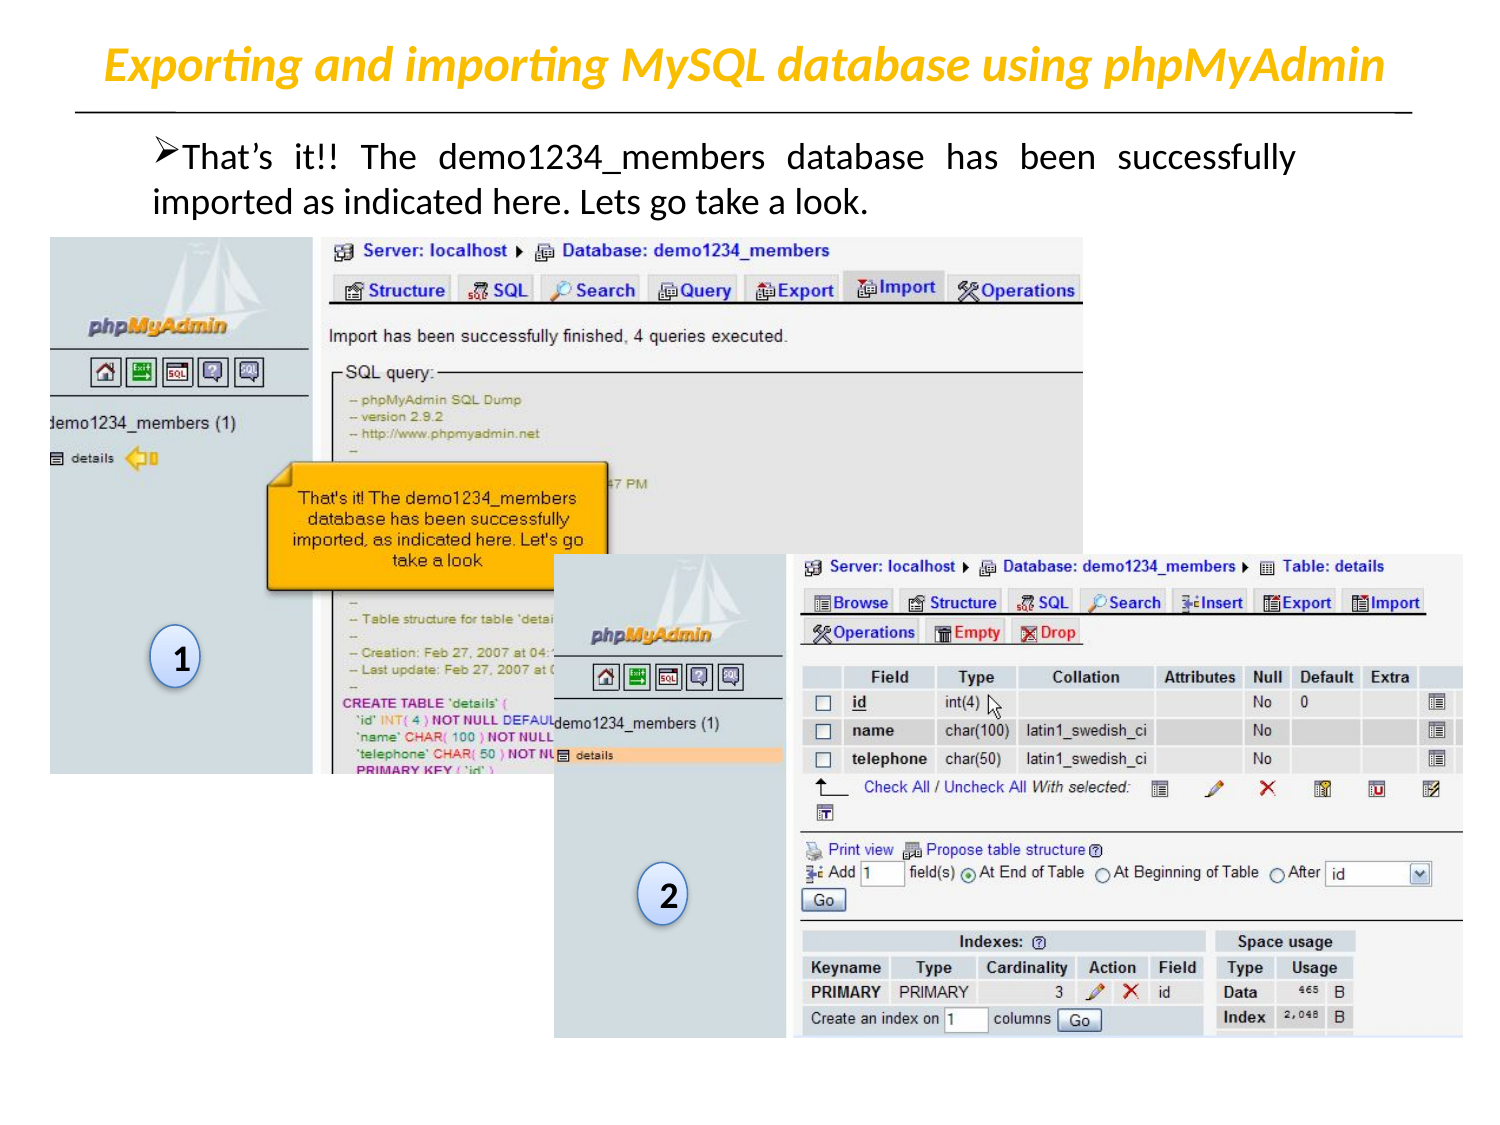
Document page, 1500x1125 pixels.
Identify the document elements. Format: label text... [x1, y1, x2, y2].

text_box Exporting and importing MySQL database using phpMyAdmin [88, 24, 1402, 99]
text_box That’s it!! The demo1234_members database has been successfully imported as indicated here. Lets go take a look. [137, 124, 1313, 365]
picture [49, 237, 1463, 1038]
